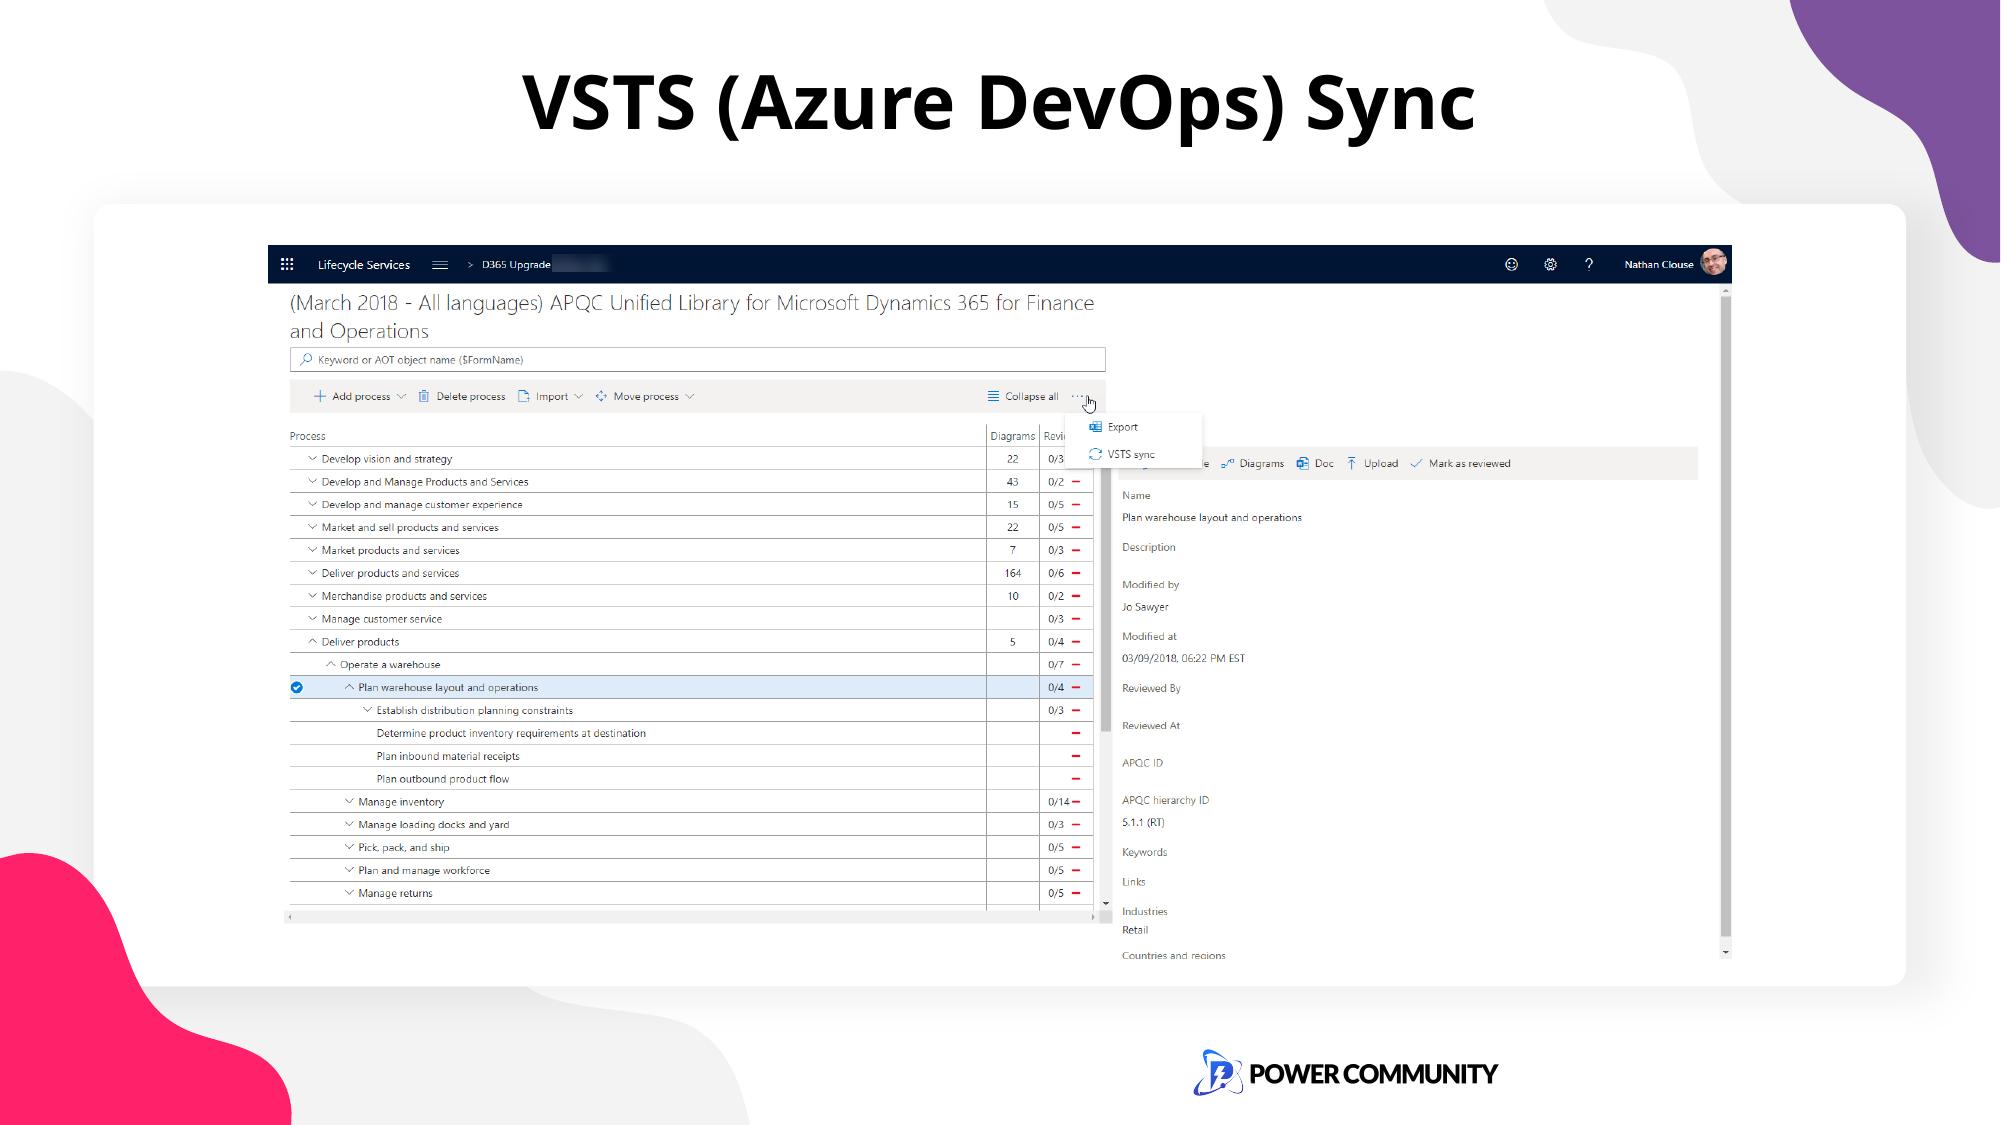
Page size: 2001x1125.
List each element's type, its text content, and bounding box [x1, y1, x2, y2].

title VSTS (Azure DevOps) Sync [137, 59, 1863, 150]
picture [1158, 1037, 1534, 1108]
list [268, 245, 1732, 959]
